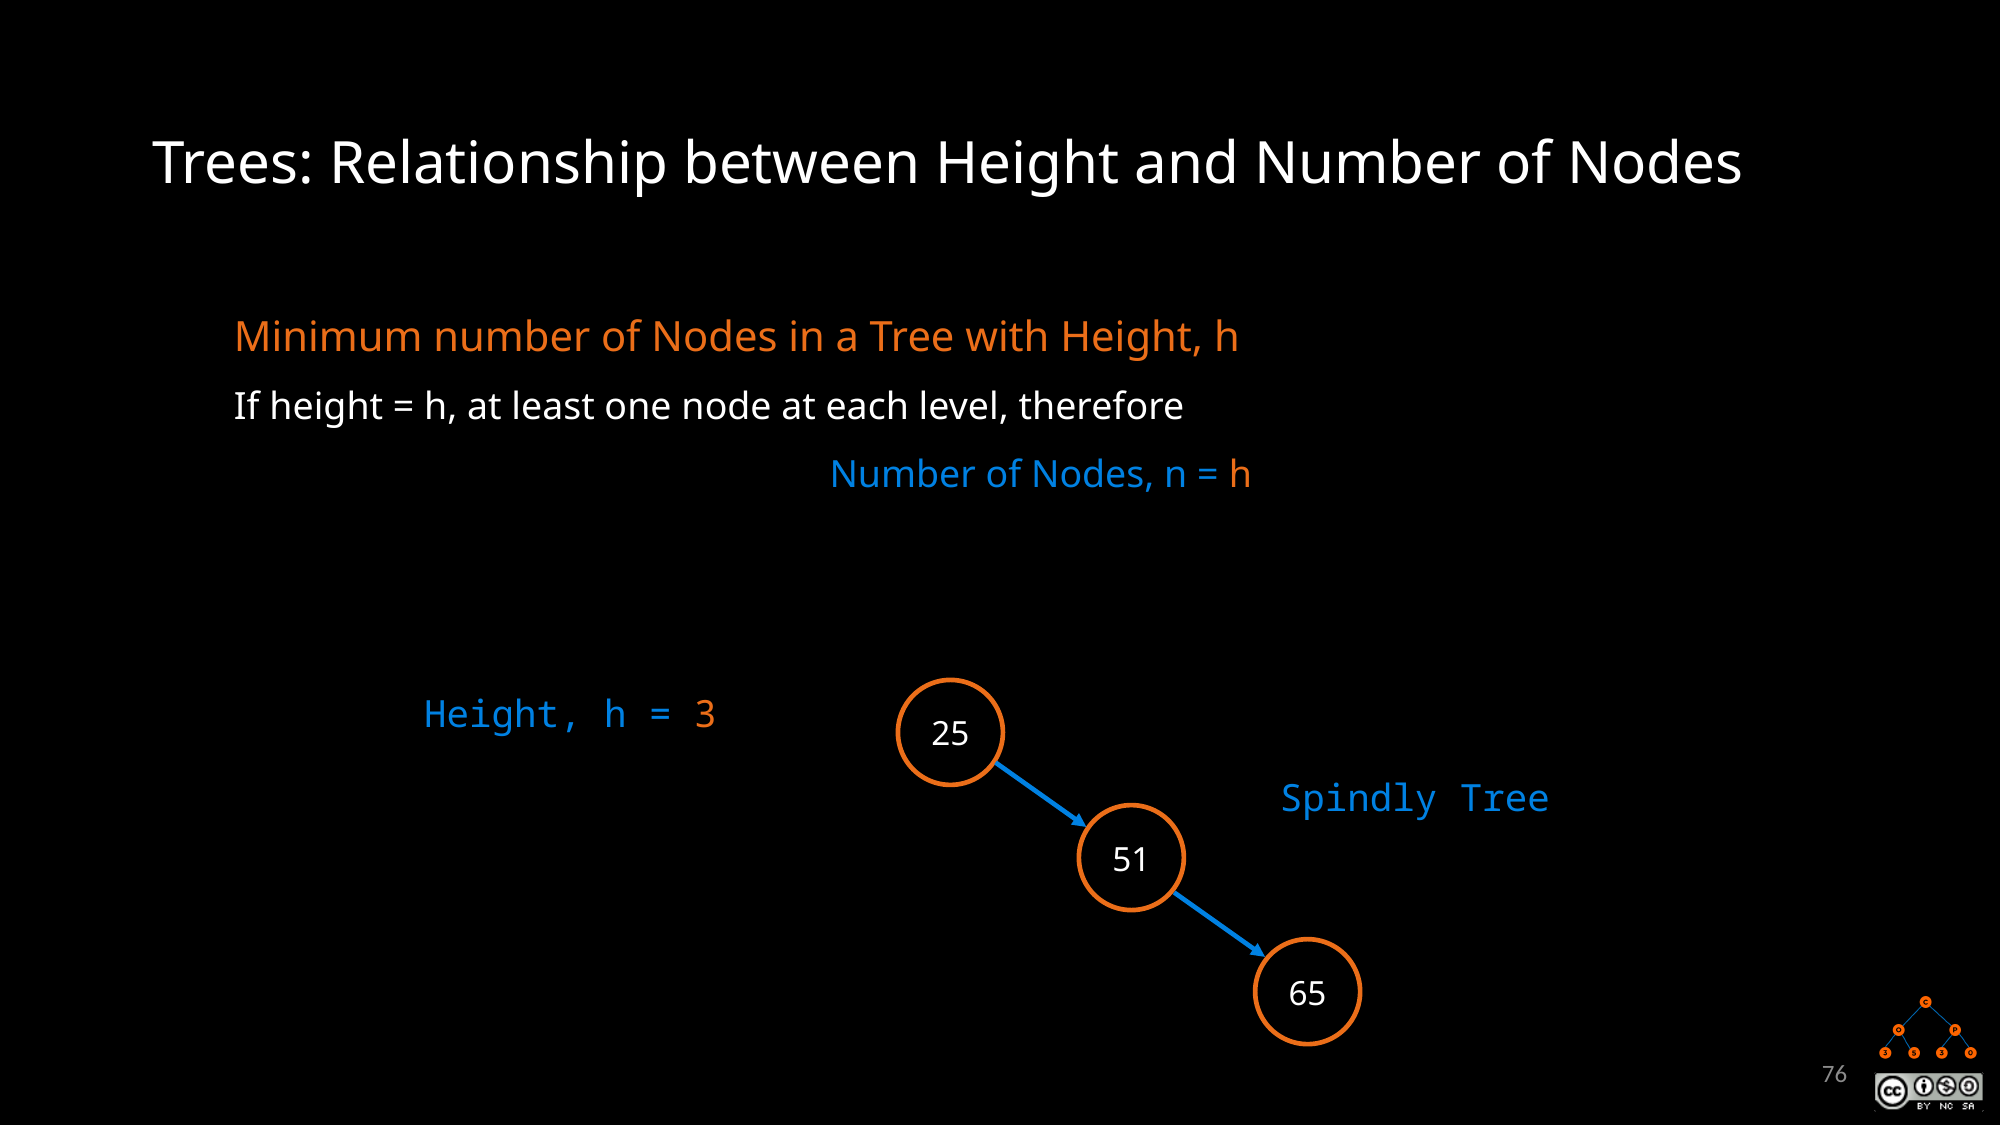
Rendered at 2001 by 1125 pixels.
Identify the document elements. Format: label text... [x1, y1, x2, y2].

text_box Spindly Tree [1361, 766, 1659, 827]
title Trees: Relationship between Height and Number of Nodes [137, 59, 1909, 278]
text_box Minimum number of Nodes in a Tree with Height, h If height = h, at least one node at each level, therefore Number of Nodes, n = h [219, 277, 1863, 592]
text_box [1859, 988, 1998, 1112]
text_box Height, h = 3 [409, 682, 803, 742]
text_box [897, 679, 1361, 1045]
slide_number 76 [1412, 1042, 1859, 1103]
